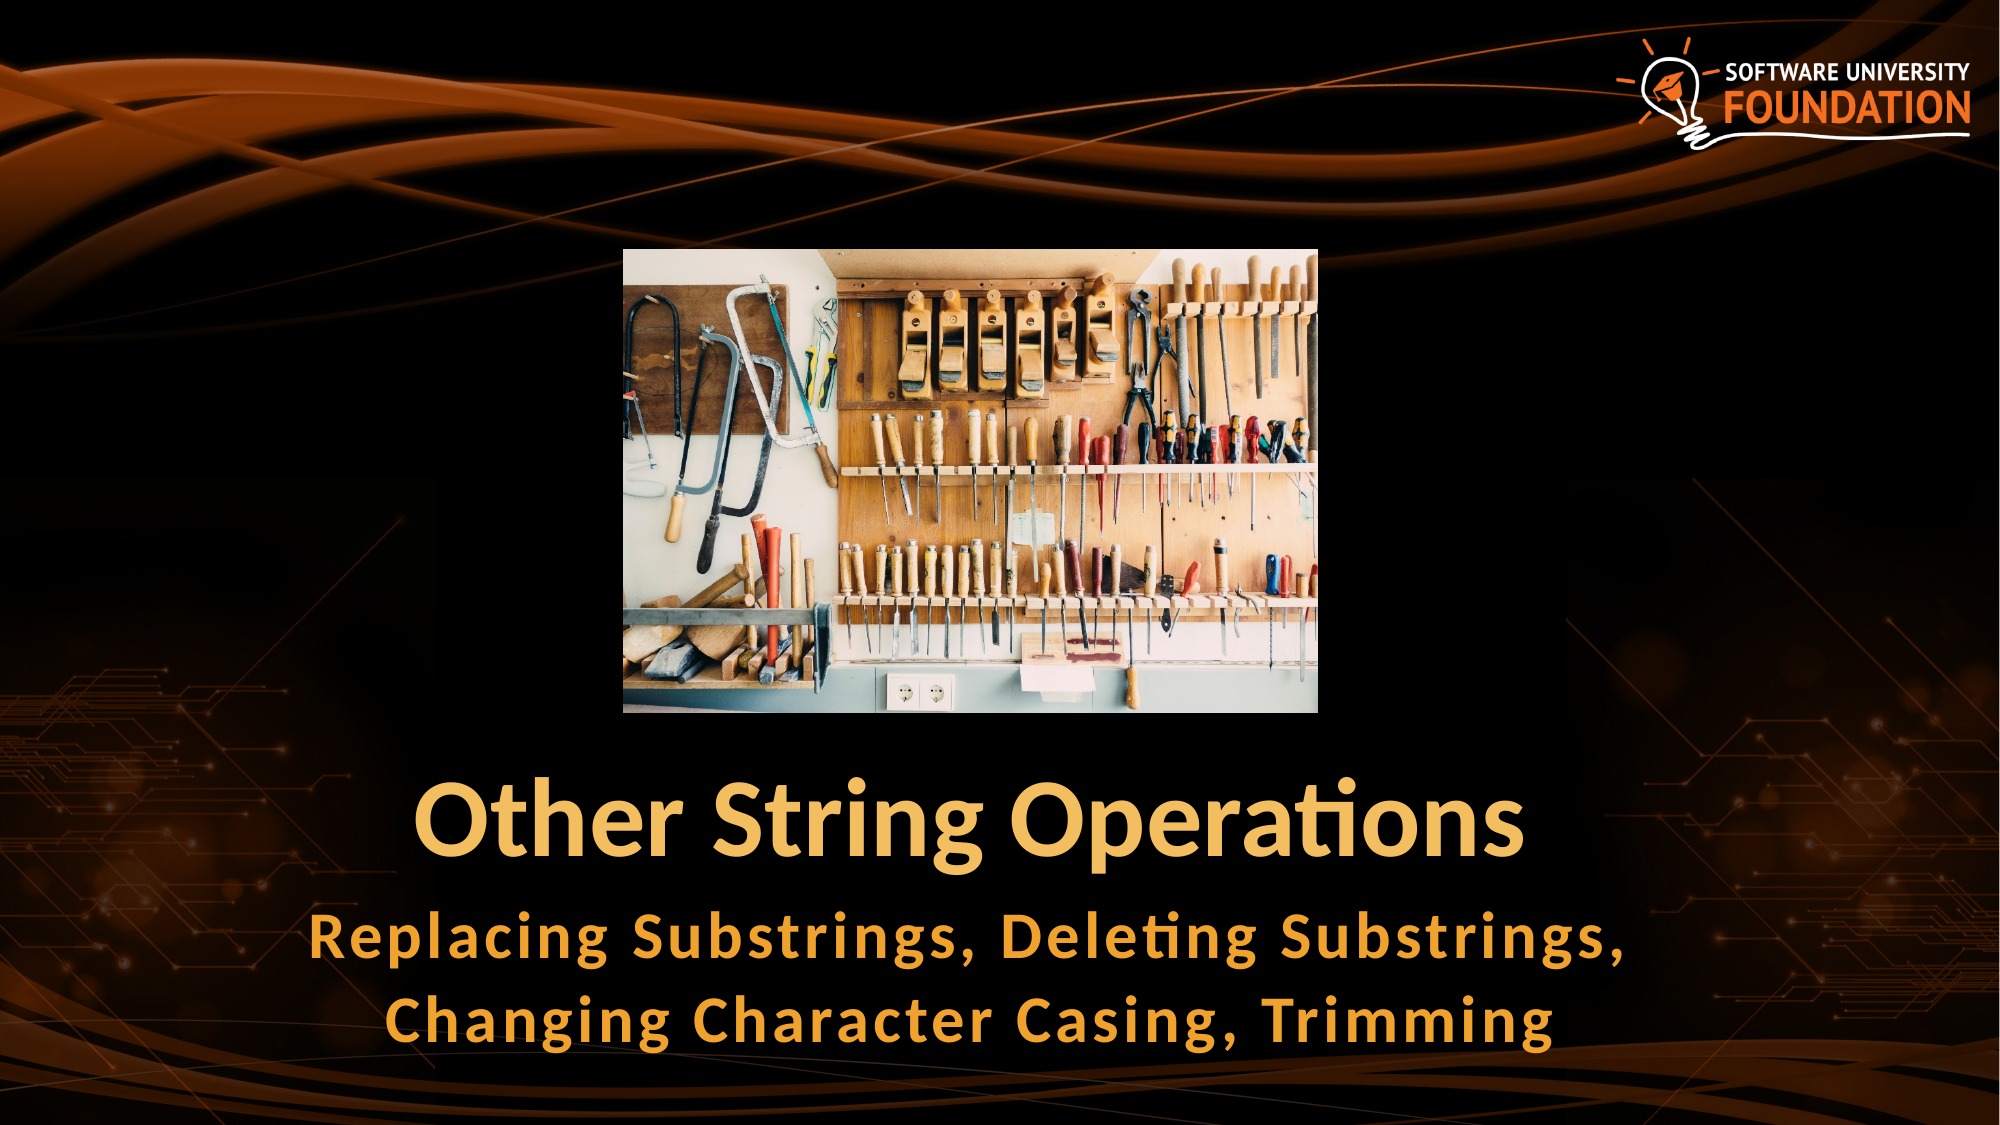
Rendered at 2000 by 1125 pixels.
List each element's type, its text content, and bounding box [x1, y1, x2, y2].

title Other String Operations [237, 750, 1704, 881]
picture [0, 0, 2000, 1125]
list Replacing Substrings, Deleting Substrings, Changing Character Casing, Trimming [237, 881, 1704, 1060]
